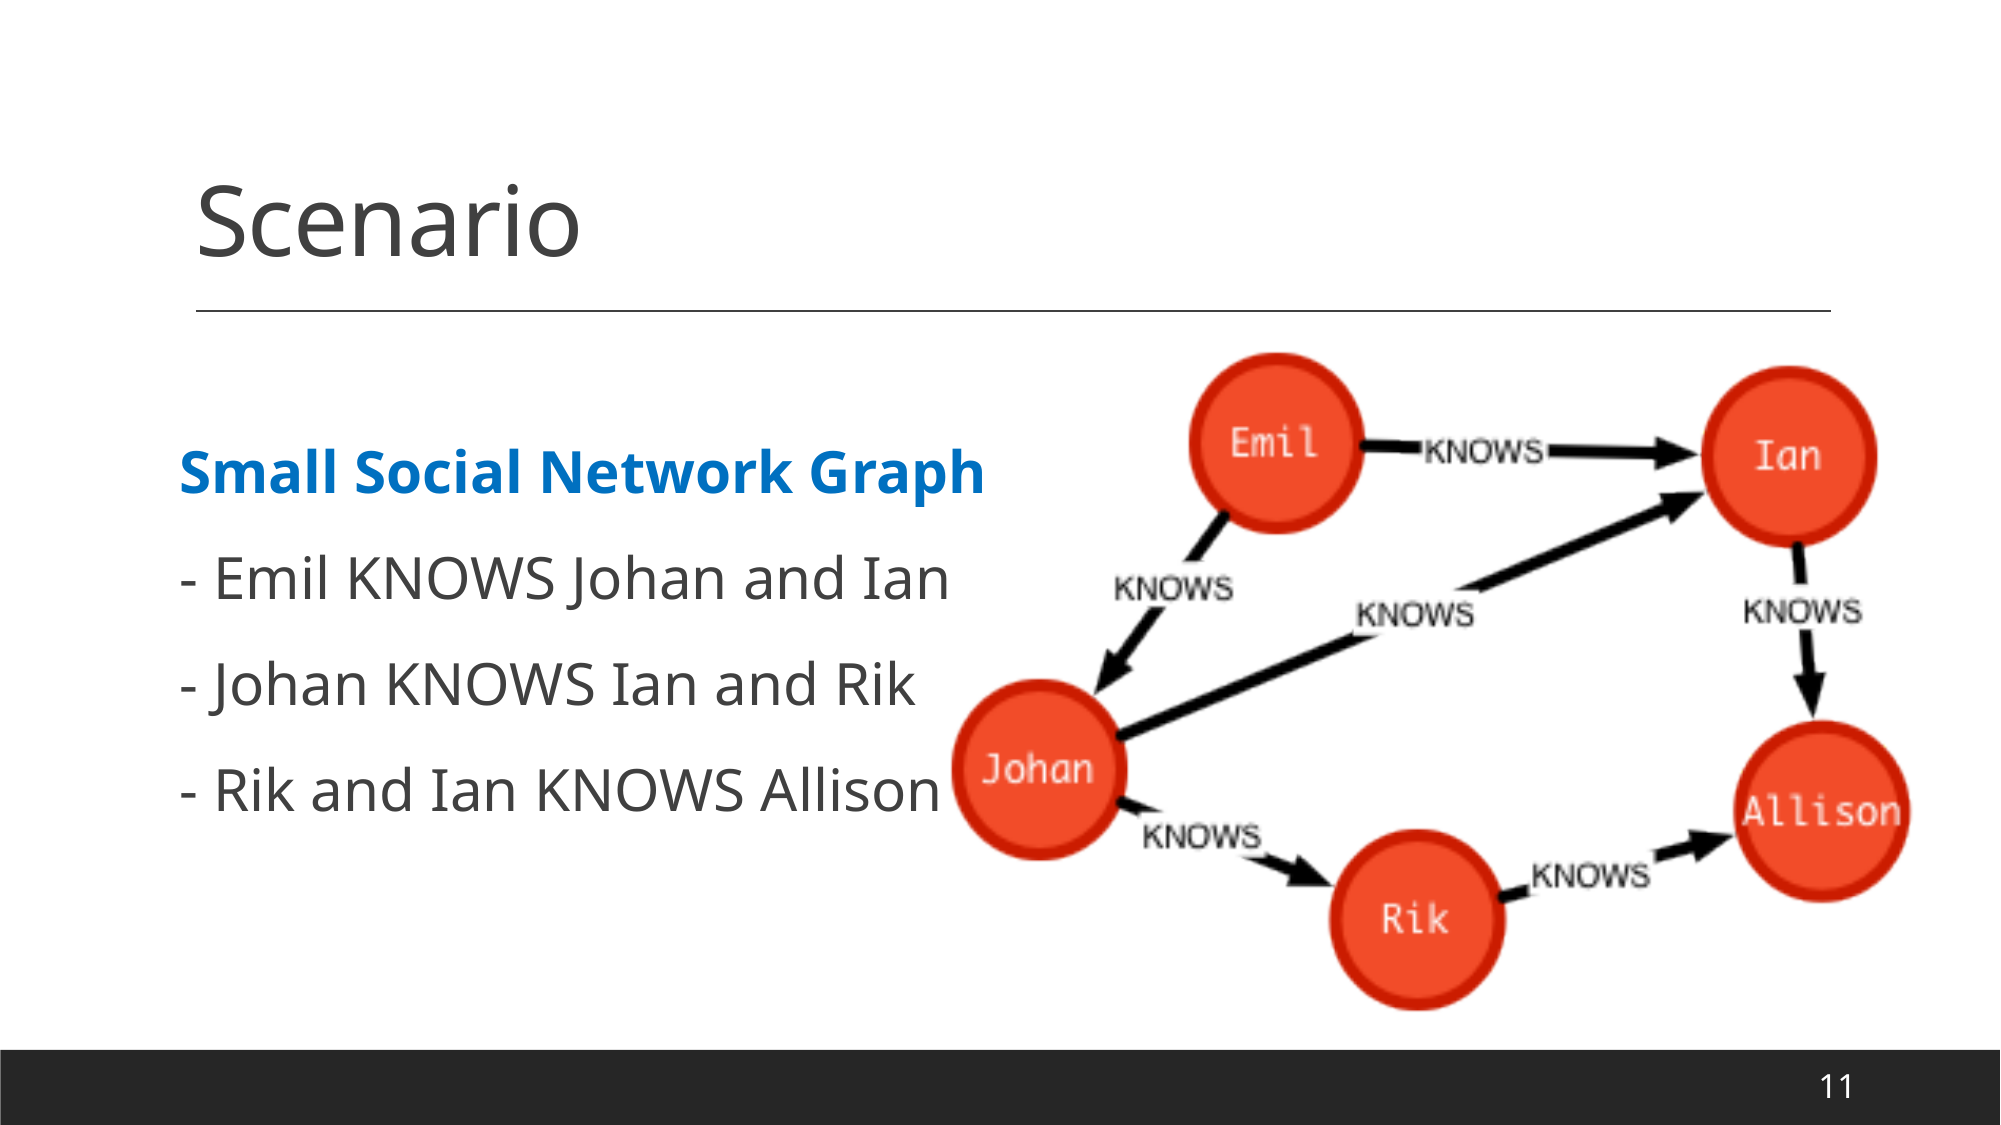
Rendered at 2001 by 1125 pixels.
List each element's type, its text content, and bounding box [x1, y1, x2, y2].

list Small Social Network Graph - Emil KNOWS Johan and Ian - Johan KNOWS Ian and Rik - Rik and Ian KNOWS Allison [164, 421, 1786, 1039]
title Scenario [180, 47, 1830, 285]
picture [948, 349, 1918, 1020]
slide_number 11 [1803, 1057, 1932, 1118]
